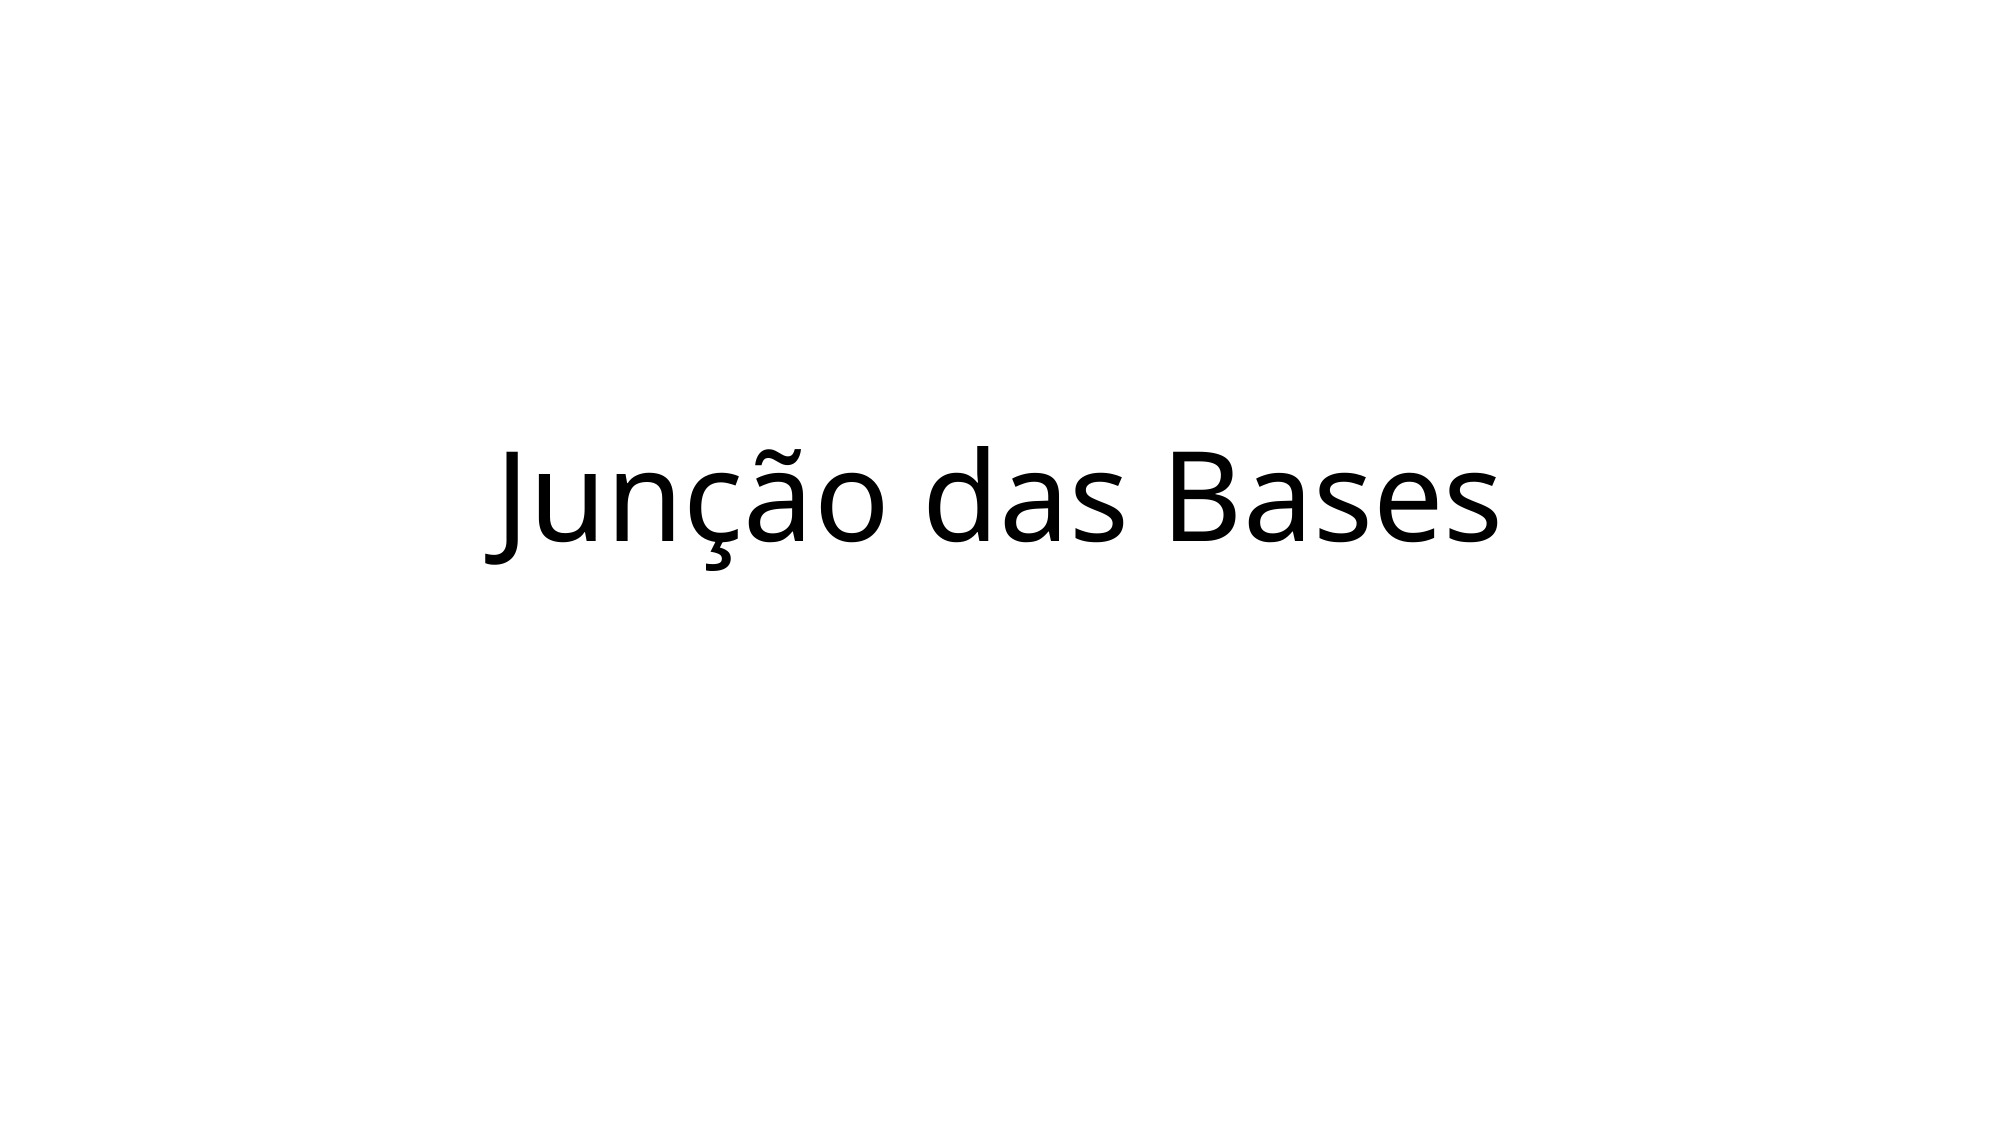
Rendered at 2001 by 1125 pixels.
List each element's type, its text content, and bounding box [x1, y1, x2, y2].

title Junção das Bases [249, 184, 1750, 576]
